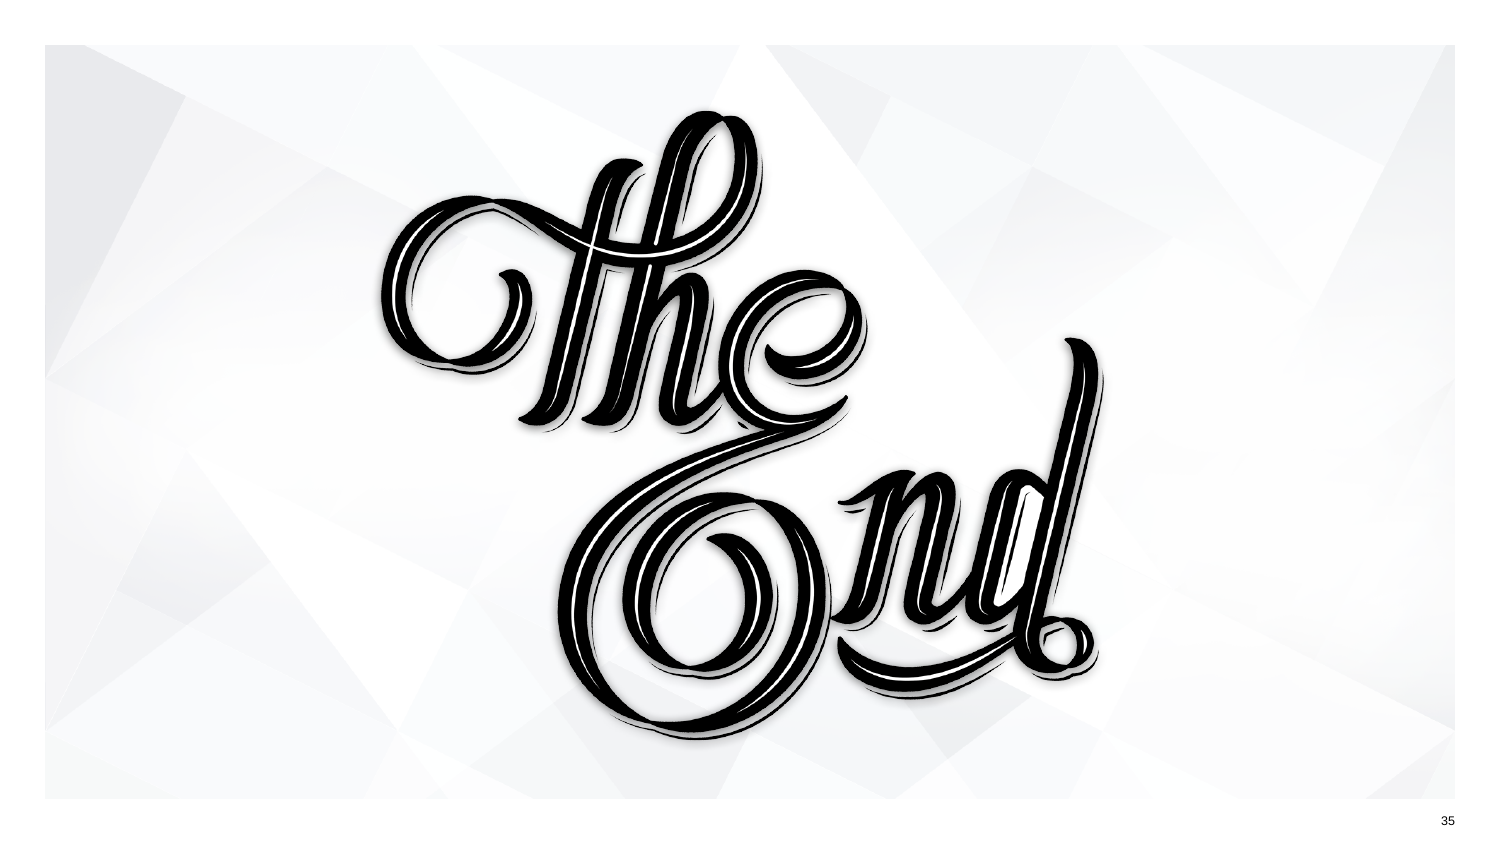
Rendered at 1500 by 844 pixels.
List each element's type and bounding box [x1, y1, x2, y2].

picture [45, 45, 1455, 799]
